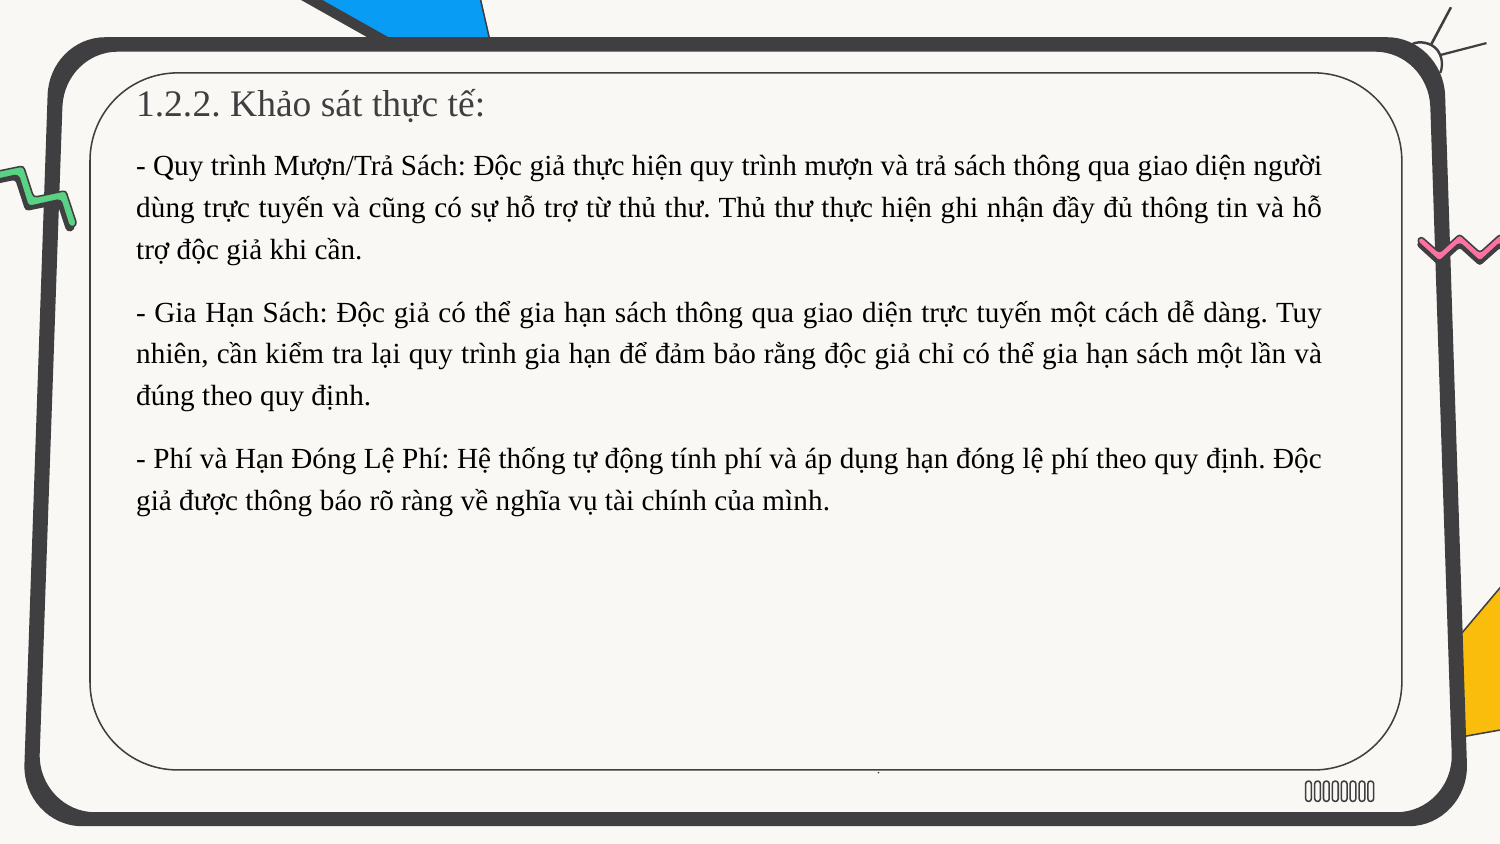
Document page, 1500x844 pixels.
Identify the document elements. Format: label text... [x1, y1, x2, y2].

text_box - Quy trình Mượn/Trả Sách: Độc giả thực hiện quy trình mượn và trả sách thông qua giao diện người dùng trực tuyến và cũng có sự hỗ trợ từ thủ thư. Thủ thư thực hiện ghi nhận đầy đủ thông tin và hỗ trợ độc giả khi cần. - Gia Hạn Sách: Độc giả có thể gia hạn sách thông qua giao diện trực tuyến một cách dễ dàng. Tuy nhiên, cần kiểm tra lại quy trình gia hạn để đảm bảo rằng độc giả chỉ có thể gia hạn sách một lần và đúng theo quy định. - Phí và Hạn Đóng Lệ Phí: Hệ thống tự động tính phí và áp dụng hạn đóng lệ phí theo quy định. Độc giả được thông báo rõ ràng về nghĩa vụ tài chính của mình. [121, 131, 1339, 524]
text_box 1.2.2. Khảo sát thực tế: [121, 71, 689, 131]
